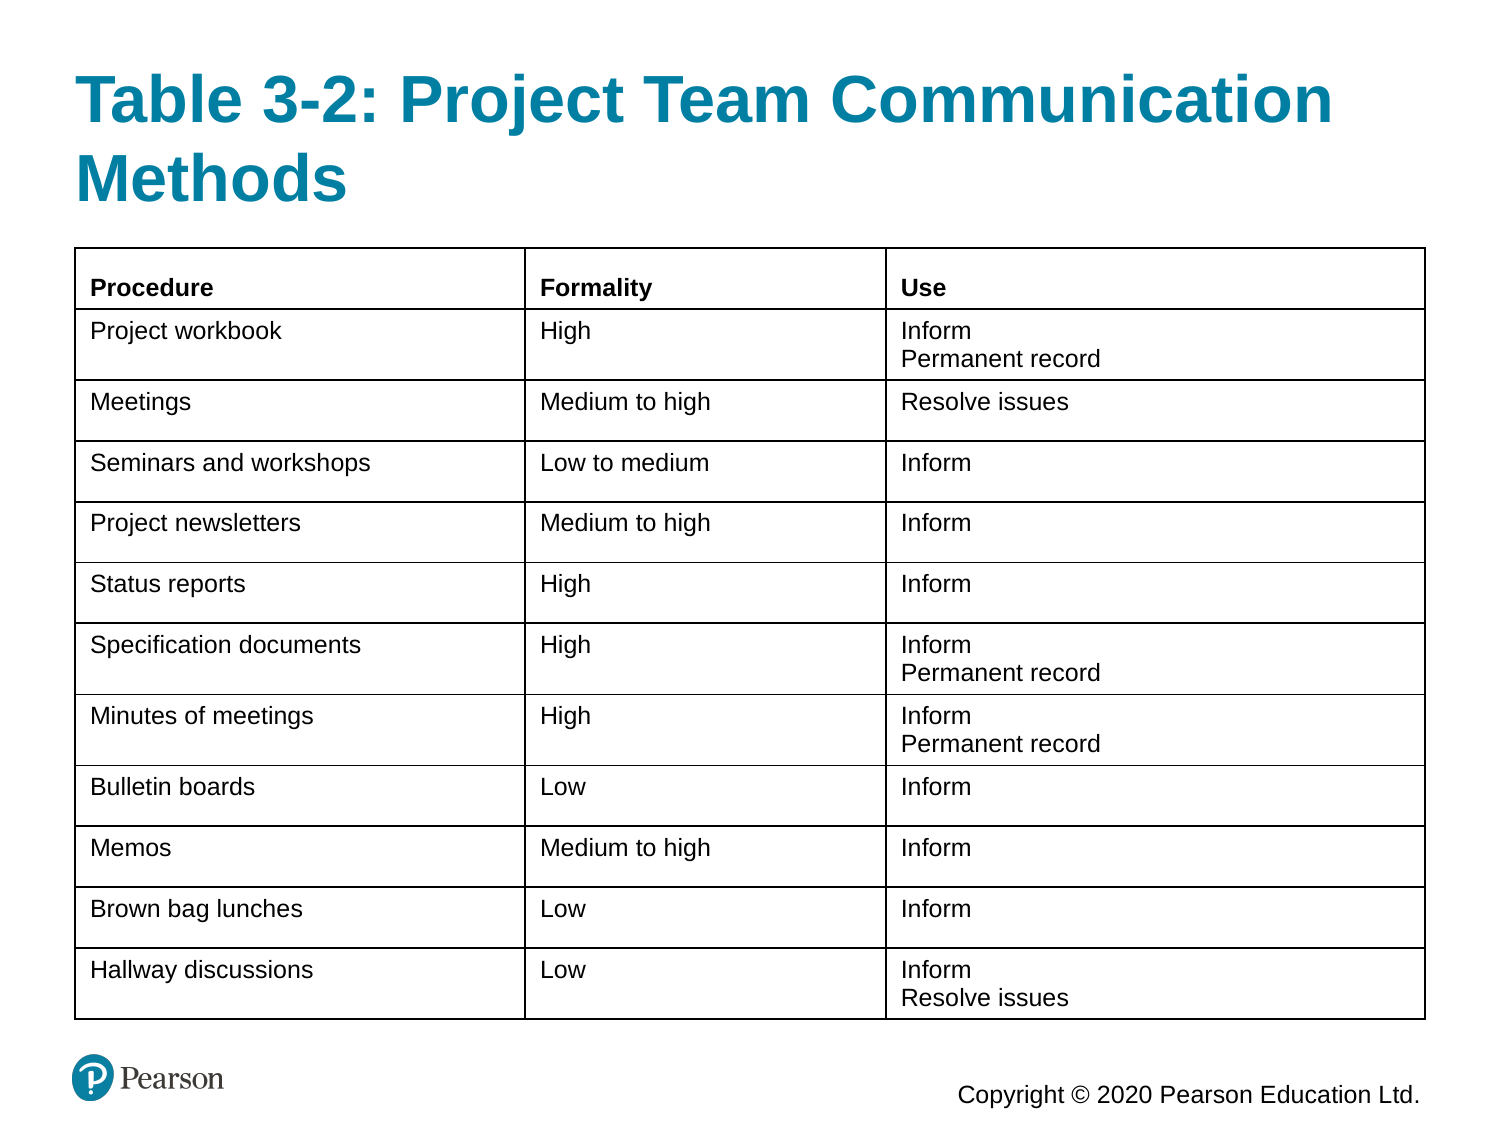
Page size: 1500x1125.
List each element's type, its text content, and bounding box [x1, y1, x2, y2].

table_cell Low to medium [526, 442, 885, 501]
table_cell Inform Permanent record [887, 695, 1424, 765]
table_cell Inform [887, 563, 1424, 622]
table_cell Inform [887, 827, 1424, 886]
table_cell Specification documents [76, 624, 524, 694]
table_header Use [887, 249, 1424, 308]
table_cell Resolve issues [887, 381, 1424, 440]
table_cell High [526, 624, 885, 694]
table_cell Project newsletters [76, 503, 524, 562]
table_cell Status reports [76, 563, 524, 622]
table_cell Meetings [76, 381, 524, 440]
table_cell Bulletin boards [76, 766, 524, 825]
table_cell Low [526, 888, 885, 947]
table_cell High [526, 563, 885, 622]
table_cell Memos [76, 827, 524, 886]
title Table 3-2: Project Team Communication Methods [75, 35, 1400, 216]
table_cell Inform [887, 766, 1424, 825]
table_cell Low [526, 766, 885, 825]
picture [80, 1063, 106, 1088]
table_cell Minutes of meetings [76, 695, 524, 765]
table_cell Inform Permanent record [887, 310, 1424, 379]
table_cell Inform [887, 442, 1424, 501]
table_header Procedure [76, 249, 524, 308]
table_cell Inform Resolve issues [887, 949, 1424, 1018]
table_cell Brown bag lunches [76, 888, 524, 947]
picture [72, 1087, 83, 1101]
table_cell Medium to high [526, 503, 885, 562]
table_cell High [526, 695, 885, 765]
picture [72, 1054, 88, 1070]
table_cell Inform [887, 503, 1424, 562]
table_cell Medium to high [526, 827, 885, 886]
table_cell High [526, 310, 885, 379]
table_cell Medium to high [526, 381, 885, 440]
table_cell Hallway discussions [76, 949, 524, 1018]
table_cell Seminars and workshops [76, 442, 524, 501]
table_cell Inform [887, 888, 1424, 947]
table_header Formality [526, 249, 885, 308]
table_cell Low [526, 949, 885, 1018]
picture [98, 1054, 224, 1101]
table_cell Project workbook [76, 310, 524, 379]
table_cell Inform Permanent record [887, 624, 1424, 694]
